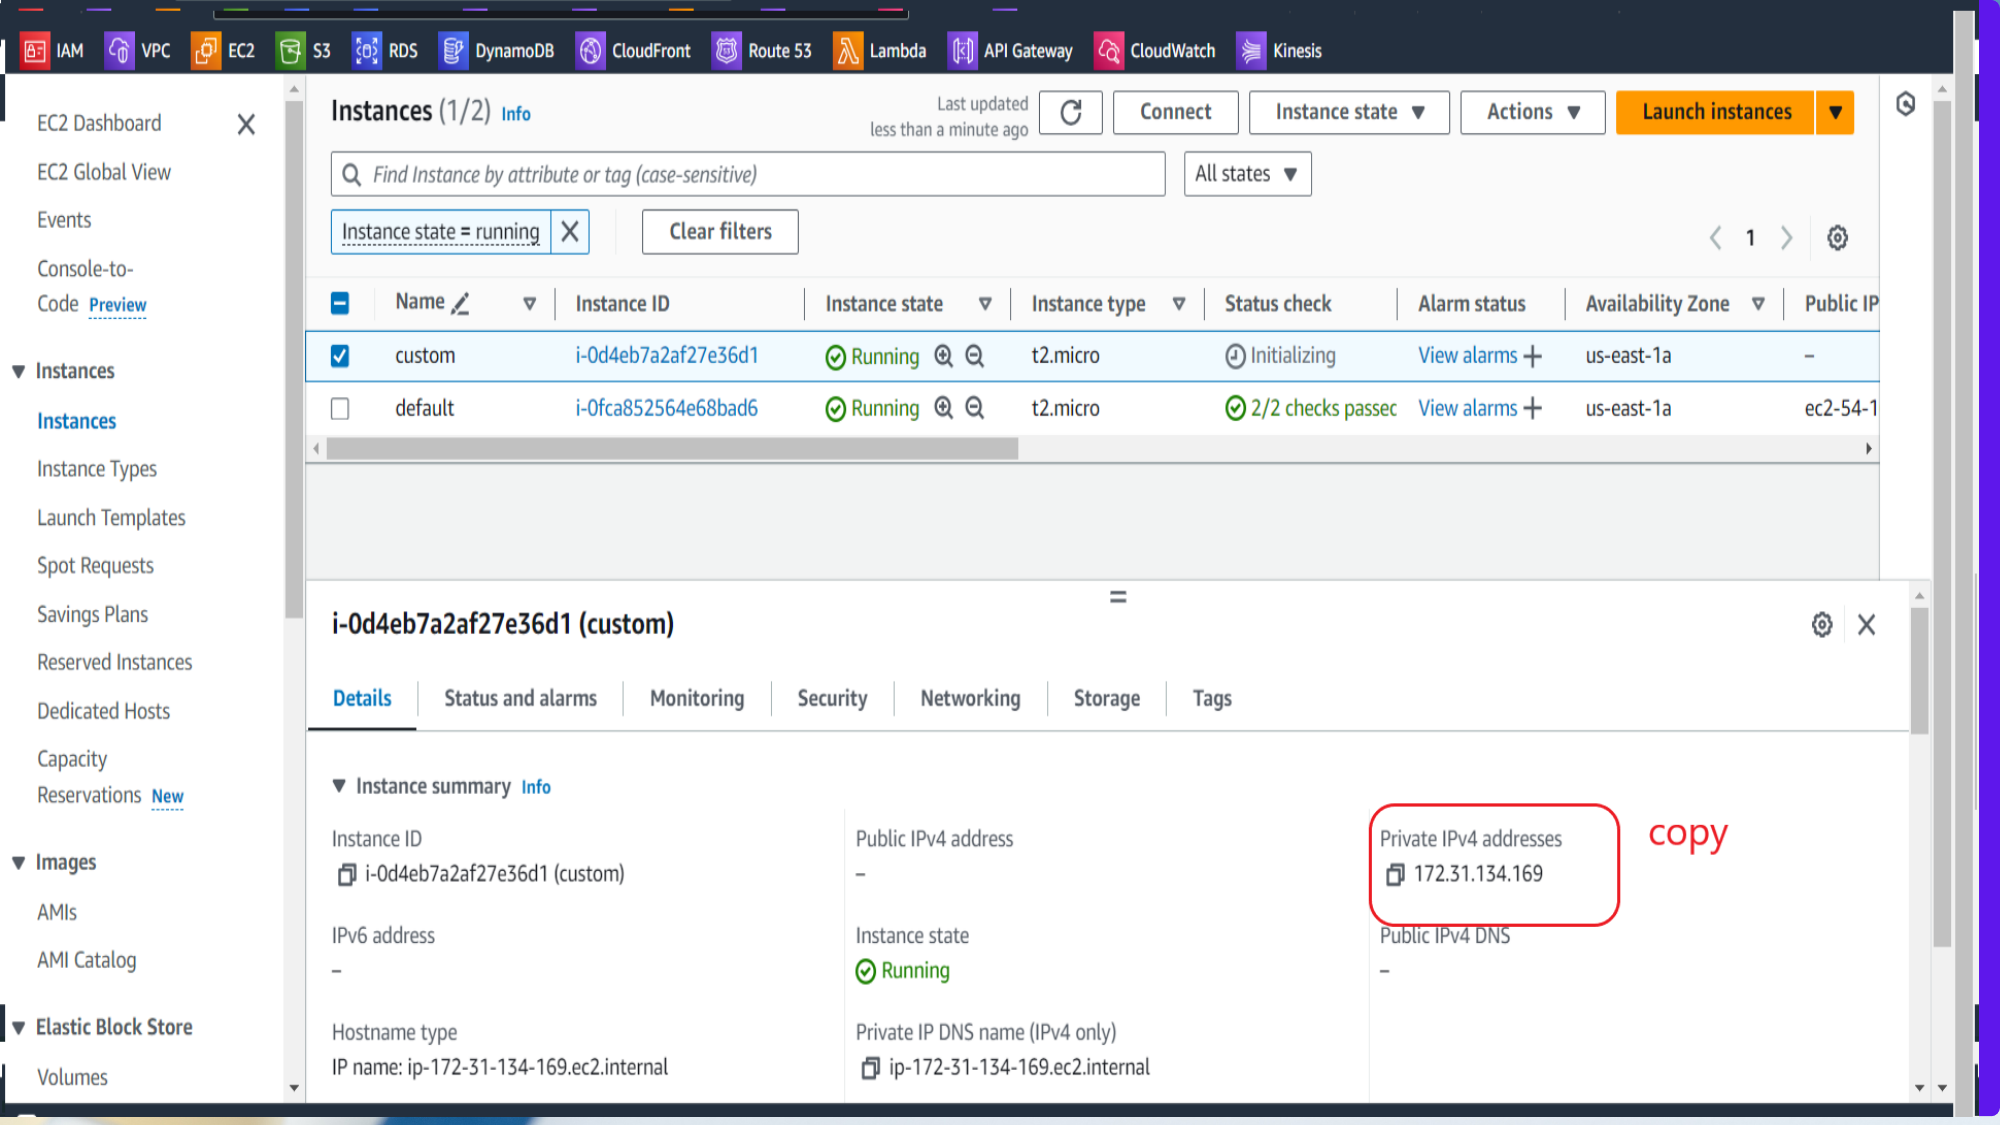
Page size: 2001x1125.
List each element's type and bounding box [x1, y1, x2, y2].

text_box [1979, 0, 2000, 1117]
text_box [0, 1117, 2000, 1125]
picture [0, 0, 1979, 1117]
